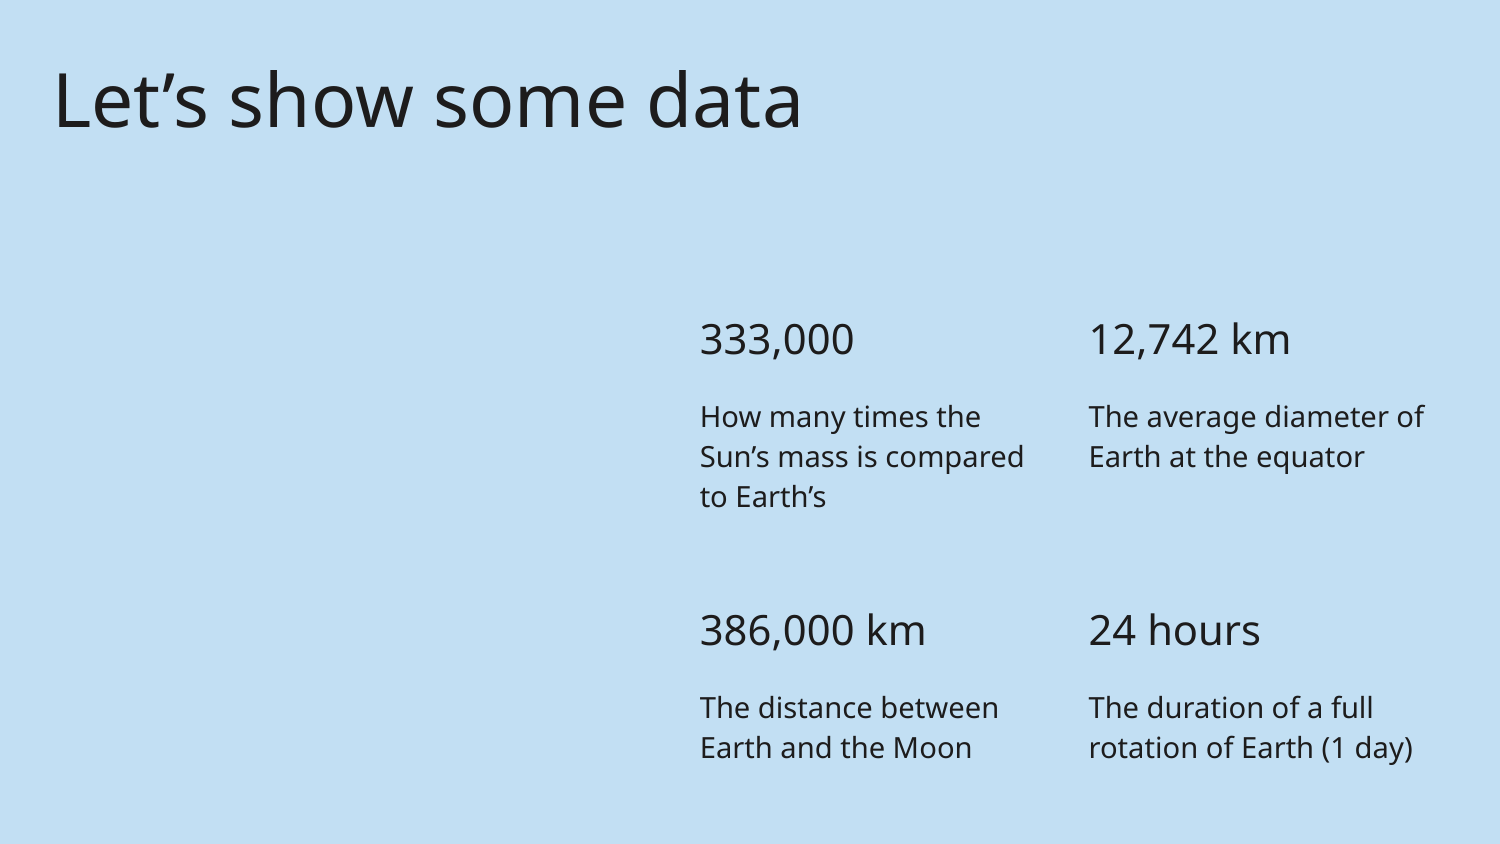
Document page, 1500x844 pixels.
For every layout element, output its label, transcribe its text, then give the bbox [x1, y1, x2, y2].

subtitle The average diameter of Earth at the equator [1073, 377, 1463, 494]
title Let’s show some data [37, 37, 1463, 153]
title 333,000 [684, 253, 1073, 377]
subtitle The duration of a full rotation of Earth (1 day) [1073, 668, 1463, 785]
subtitle The distance between Earth and the Moon [684, 668, 1073, 785]
title 386,000 km [684, 545, 1073, 668]
subtitle How many times the Sun’s mass is compared to Earth’s [684, 377, 1073, 494]
title 24 hours [1073, 545, 1463, 668]
title 12,742 km [1073, 253, 1463, 377]
